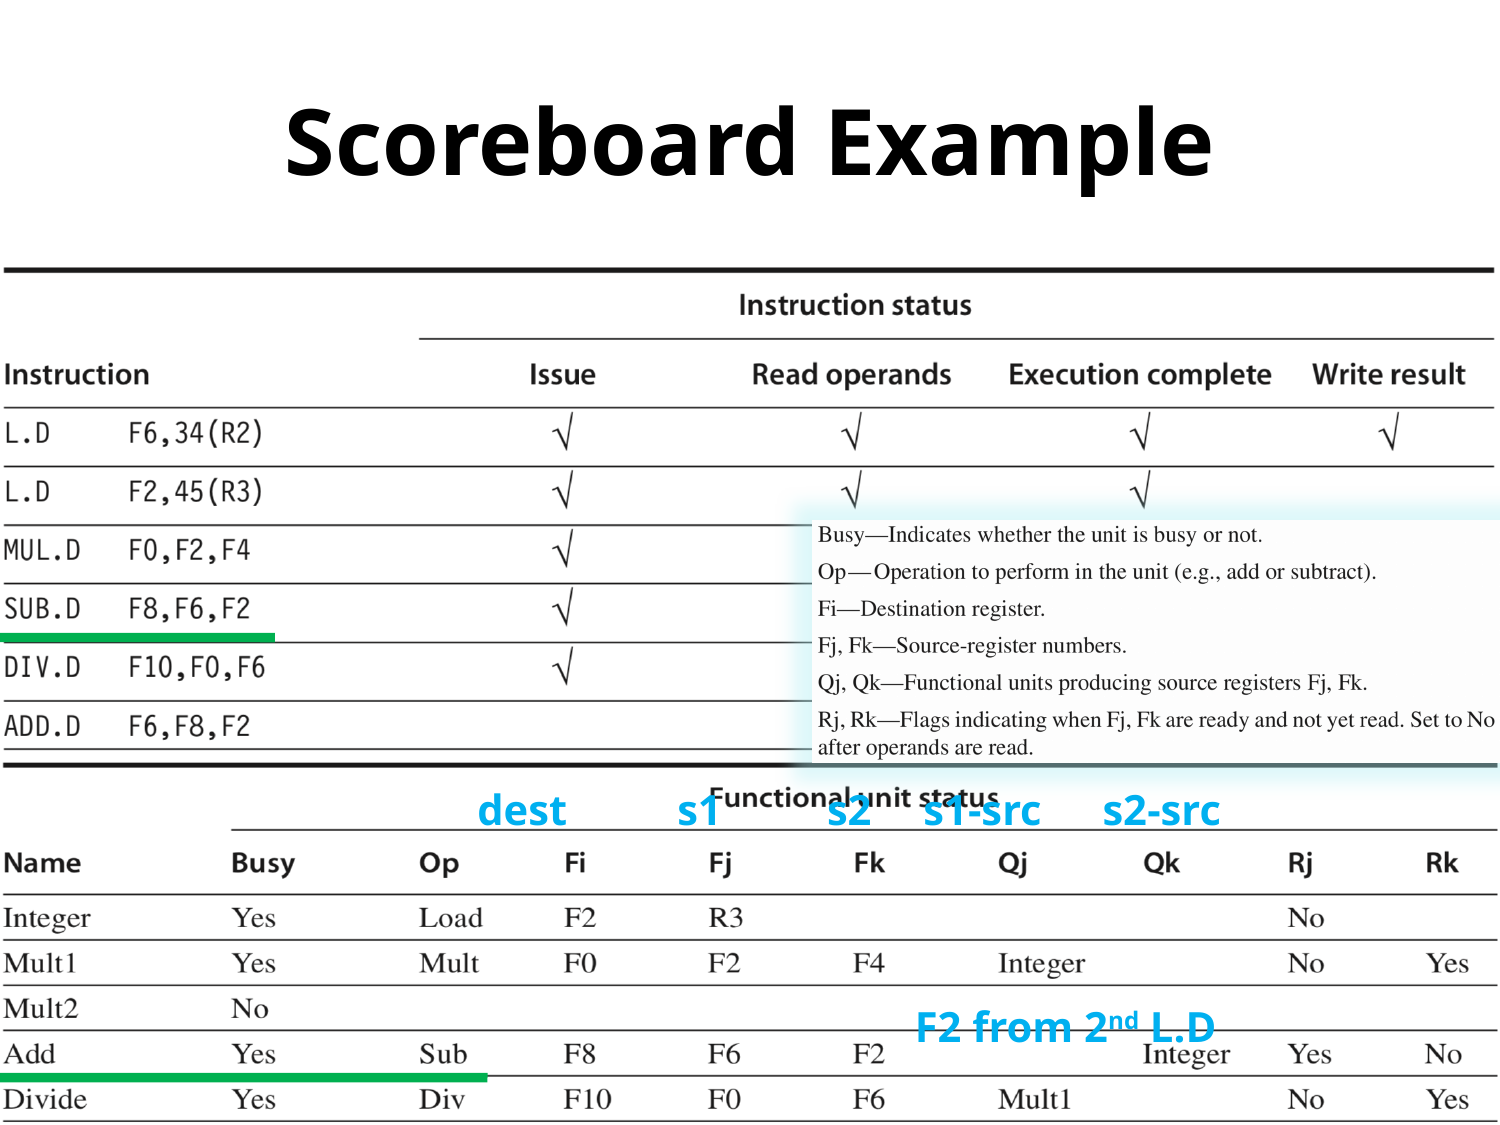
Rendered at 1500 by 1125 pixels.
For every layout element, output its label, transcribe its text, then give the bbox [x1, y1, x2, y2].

picture [0, 262, 1500, 1125]
title Scoreboard Example [0, 45, 1500, 233]
